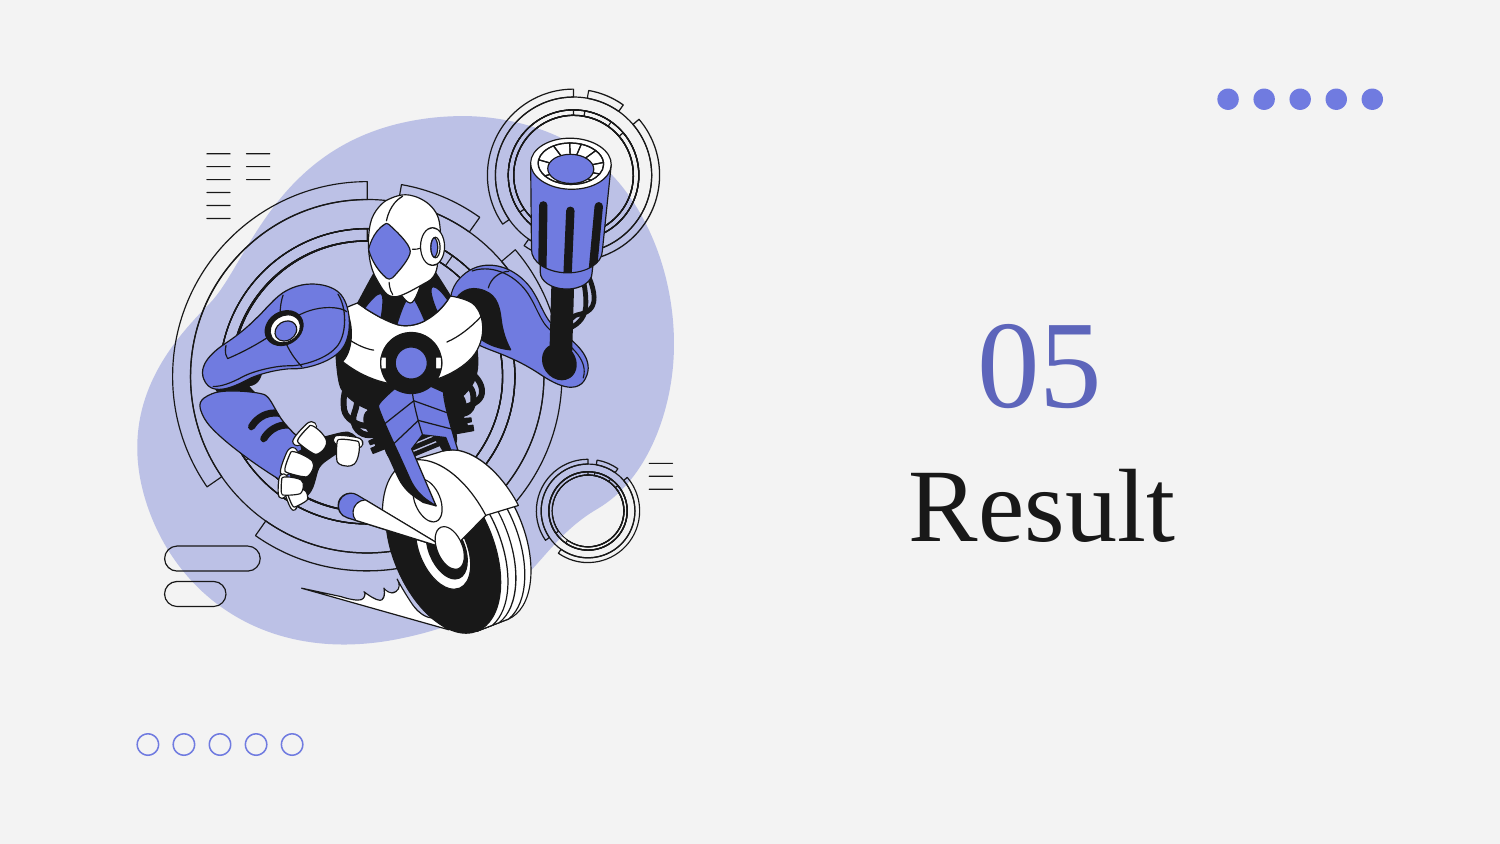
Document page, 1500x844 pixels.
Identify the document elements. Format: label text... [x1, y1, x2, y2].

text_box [136, 733, 304, 756]
title 05 [904, 282, 1176, 433]
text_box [1217, 88, 1384, 111]
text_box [116, 88, 681, 645]
title Result [705, 419, 1379, 578]
